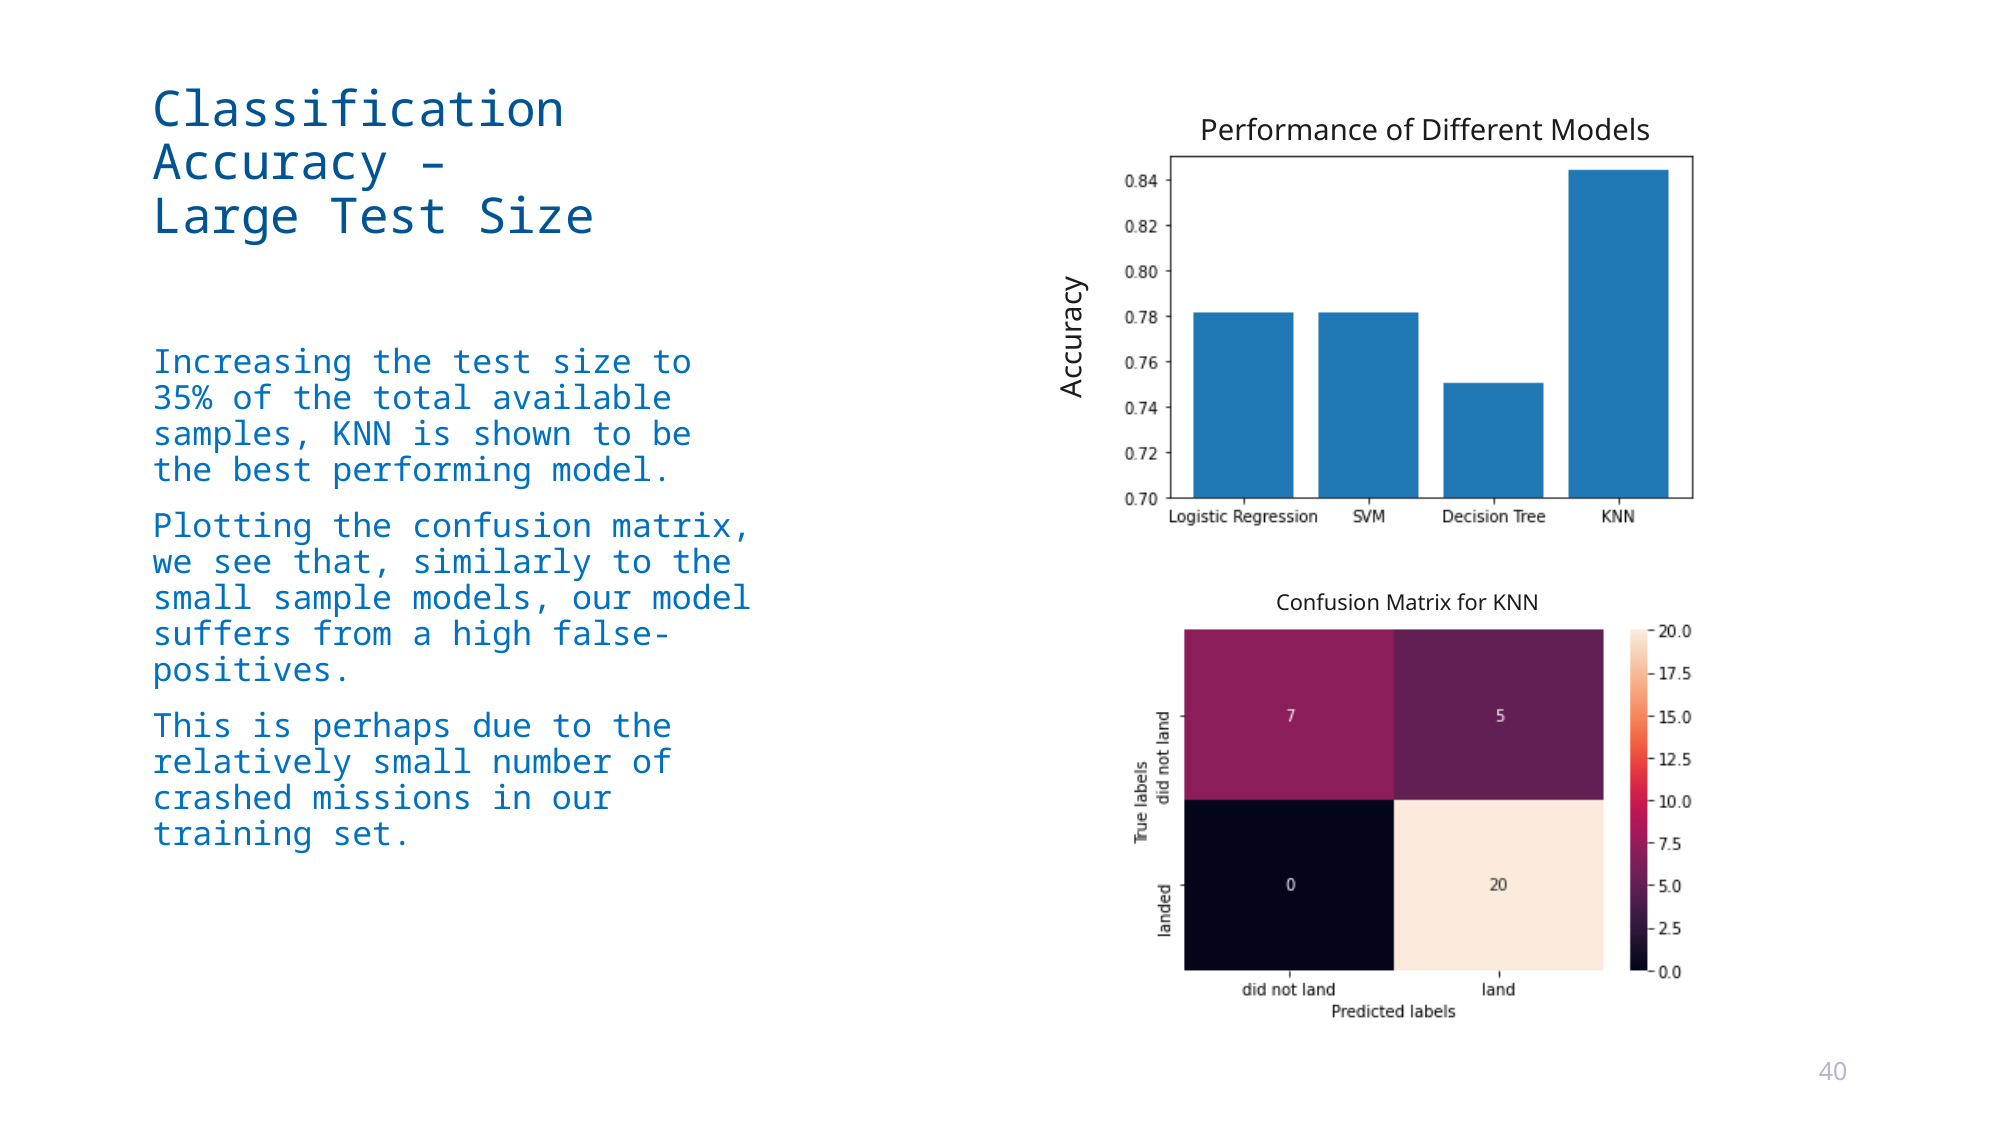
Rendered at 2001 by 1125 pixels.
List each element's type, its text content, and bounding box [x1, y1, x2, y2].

slide_number 40 [1412, 1042, 1863, 1103]
list Increasing the test size to 35% of the total available samples, KNN is shown to be the best performing model. Plotting the confusion matrix, we see that, similarly to the small sample models, our model suffers from a high false-positives. This is perhaps due to the relatively small number of crashed missions in our training set. [137, 337, 783, 963]
text_box Performance of Different Models [1185, 103, 1666, 131]
picture [1113, 131, 1711, 543]
text_box Accuracy [1044, 261, 1095, 414]
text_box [1122, 581, 1729, 1028]
title Classification Accuracy – Large Test Size [137, 75, 783, 252]
